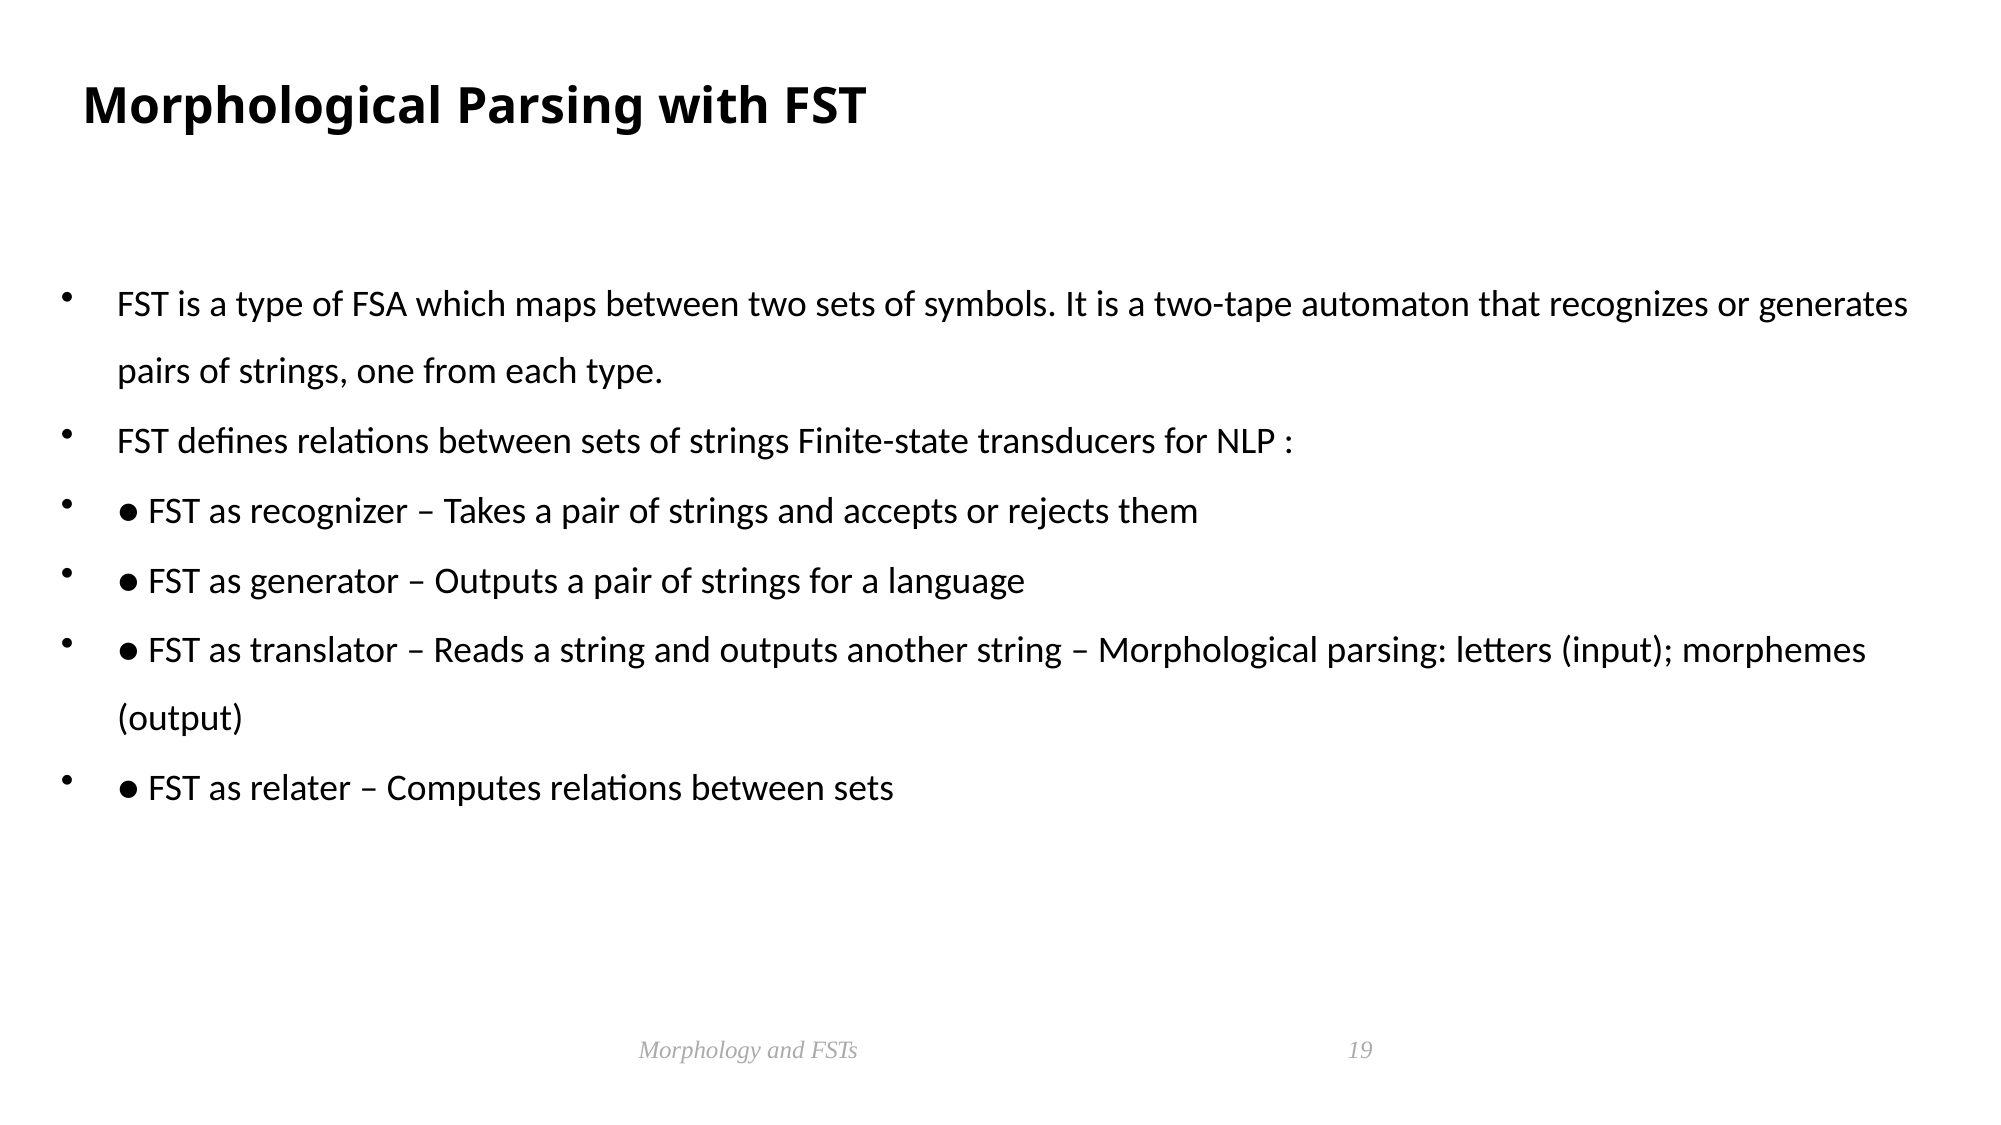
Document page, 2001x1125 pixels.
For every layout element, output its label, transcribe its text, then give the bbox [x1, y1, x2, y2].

title Morphological Parsing with FST [80, 6, 1166, 197]
footer Morphology and FSTs [636, 808, 864, 1125]
text_box FST is a type of FSA which maps between two sets of symbols. It is a two-tape automaton that recognizes or generates pairs of strings, one from each type. FST defines relations between sets of strings Finite-state transducers for NLP : ● FST as recognizer – Takes a pair of strings and accepts or rejects them ● FST as generator – Outputs a pair of strings for a language ● FST as translator – Reads a string and outputs another string – Morphological parsing: letters (input); morphemes (output) ● FST as relater – Computes relations between sets [58, 254, 1942, 808]
slide_number 19 [1341, 808, 1379, 1125]
